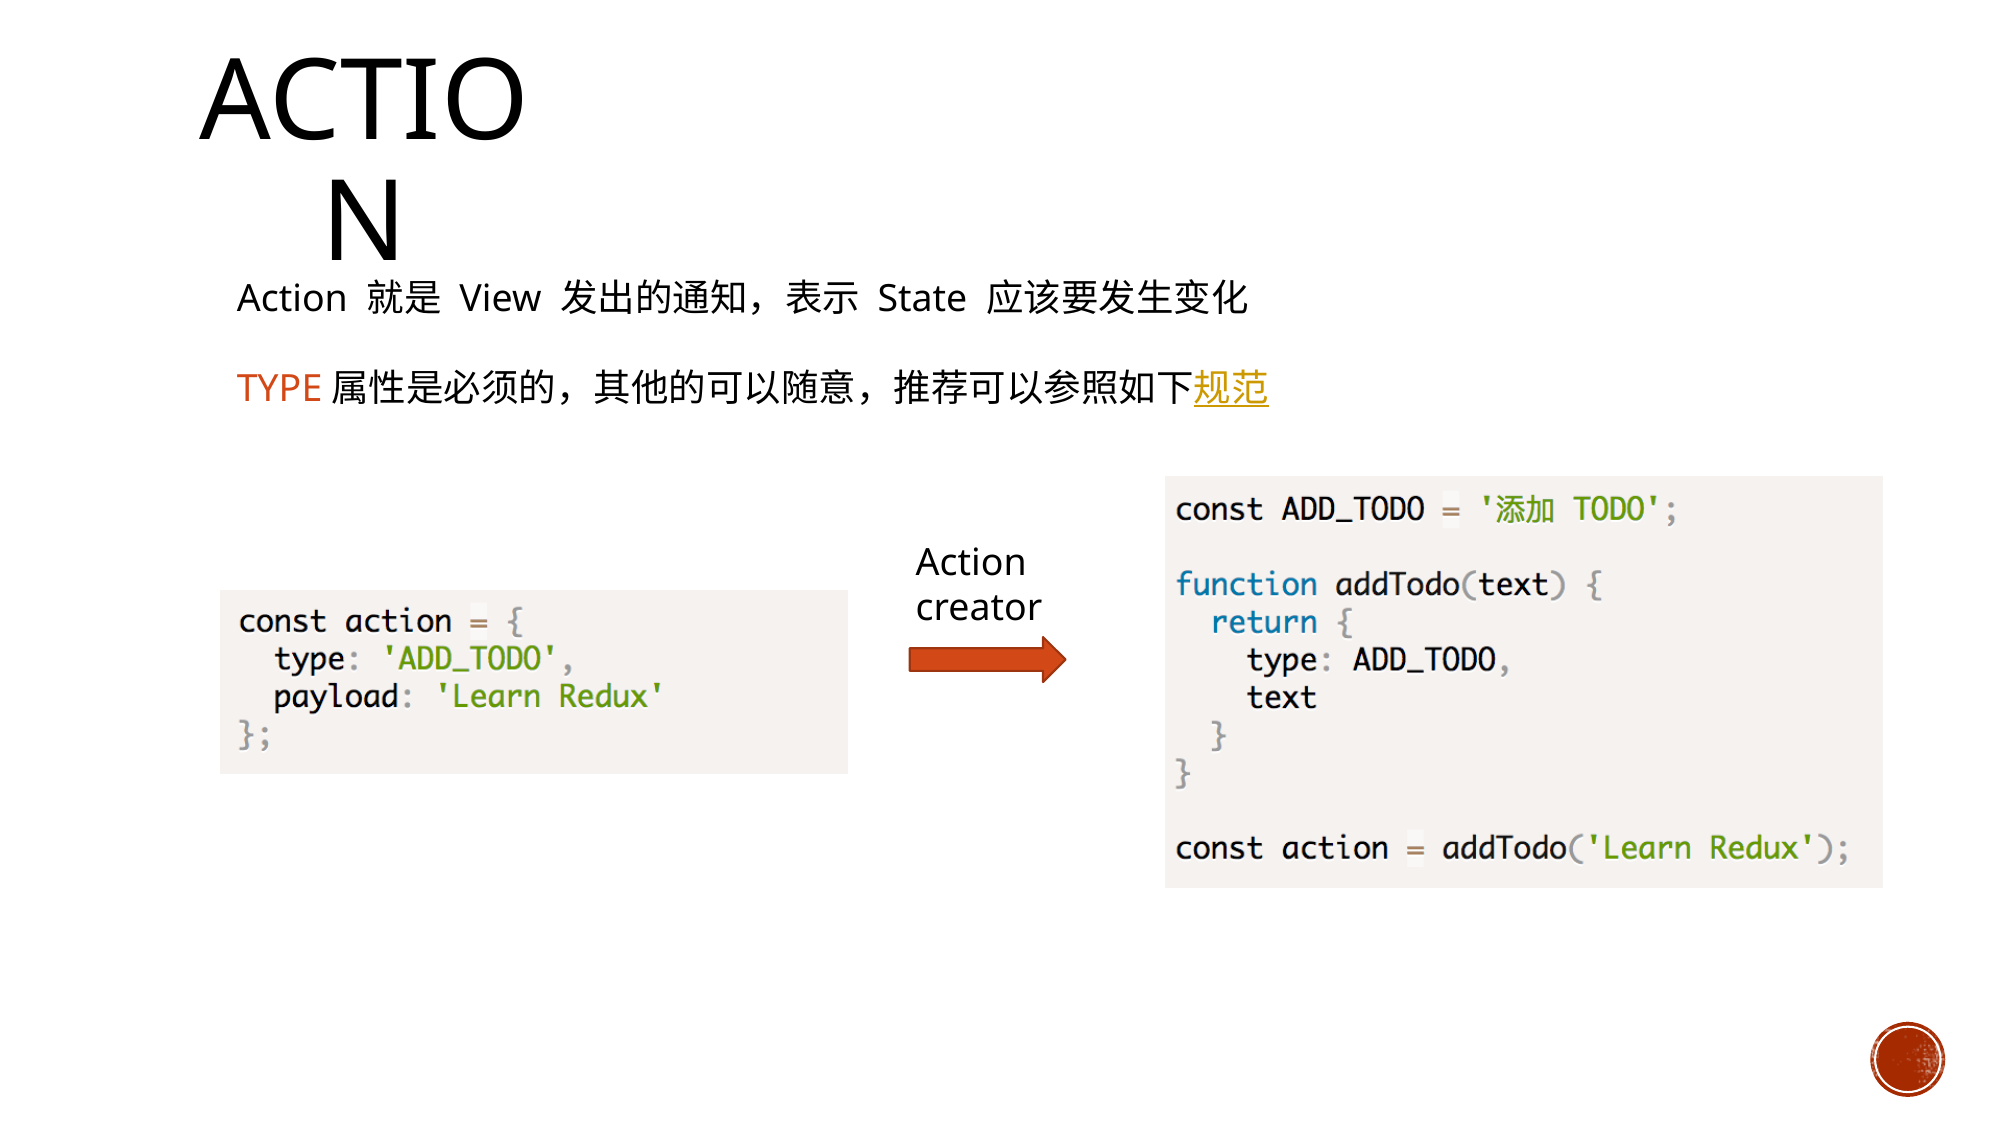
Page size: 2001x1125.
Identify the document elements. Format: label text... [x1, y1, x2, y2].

title Action [175, 79, 554, 248]
picture [220, 590, 848, 774]
picture [1165, 476, 1883, 888]
text_box [908, 636, 1067, 684]
text_box Action creator [900, 530, 1075, 636]
text_box Action 就是 View 发出的通知，表示 State 应该要发生变化 TYPE属性是必须的，其他的可以随意，推荐可以参照如下规范 [222, 266, 1296, 471]
